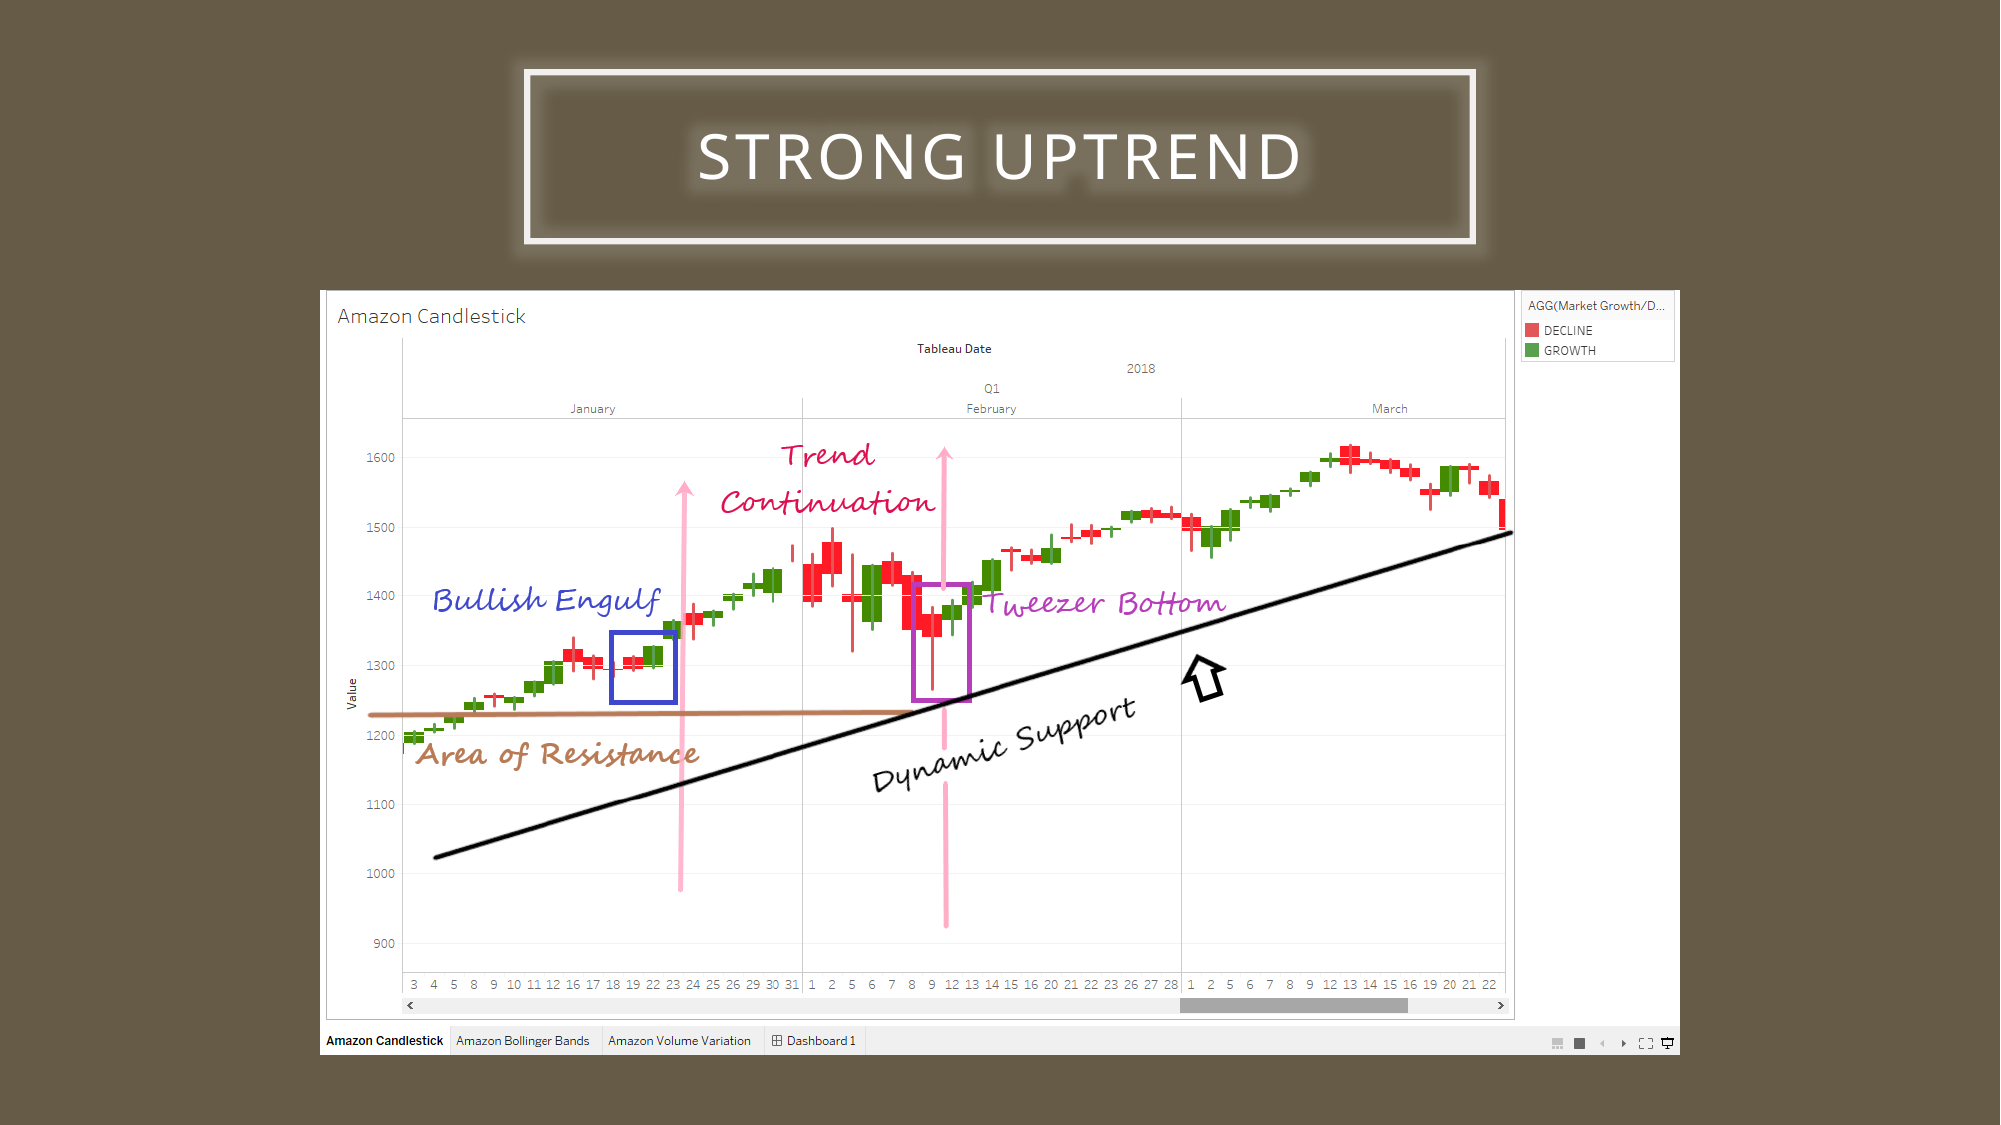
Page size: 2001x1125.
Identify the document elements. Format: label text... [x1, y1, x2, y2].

picture [320, 290, 1680, 1055]
text_box Strong uptrend [527, 72, 1473, 242]
